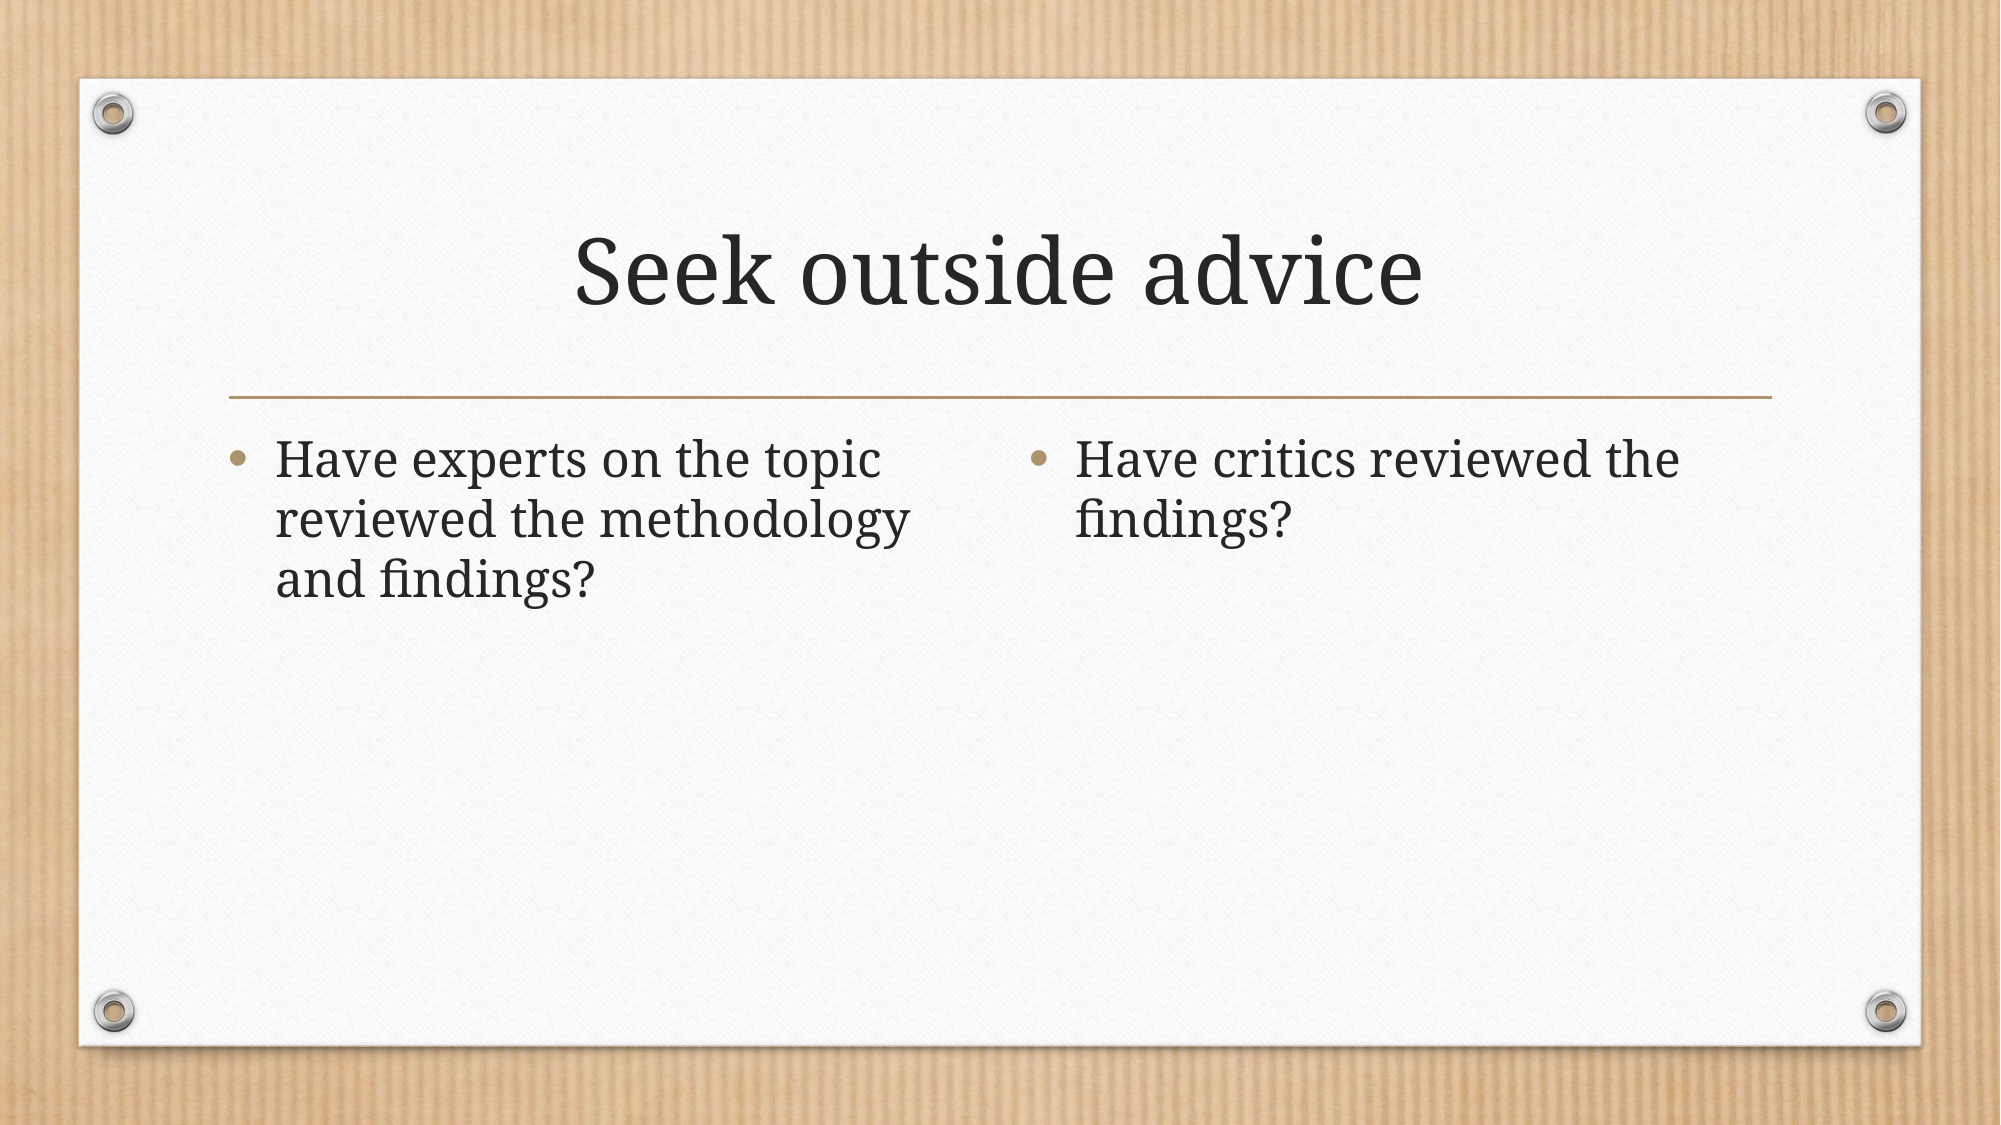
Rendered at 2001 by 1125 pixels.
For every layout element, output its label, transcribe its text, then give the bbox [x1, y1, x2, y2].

list Have experts on the topic reviewed the methodology and findings? [213, 420, 987, 963]
title Seek outside advice [212, 161, 1788, 375]
picture [0, 0, 2001, 1125]
list Have critics reviewed the findings? [1013, 420, 1788, 963]
